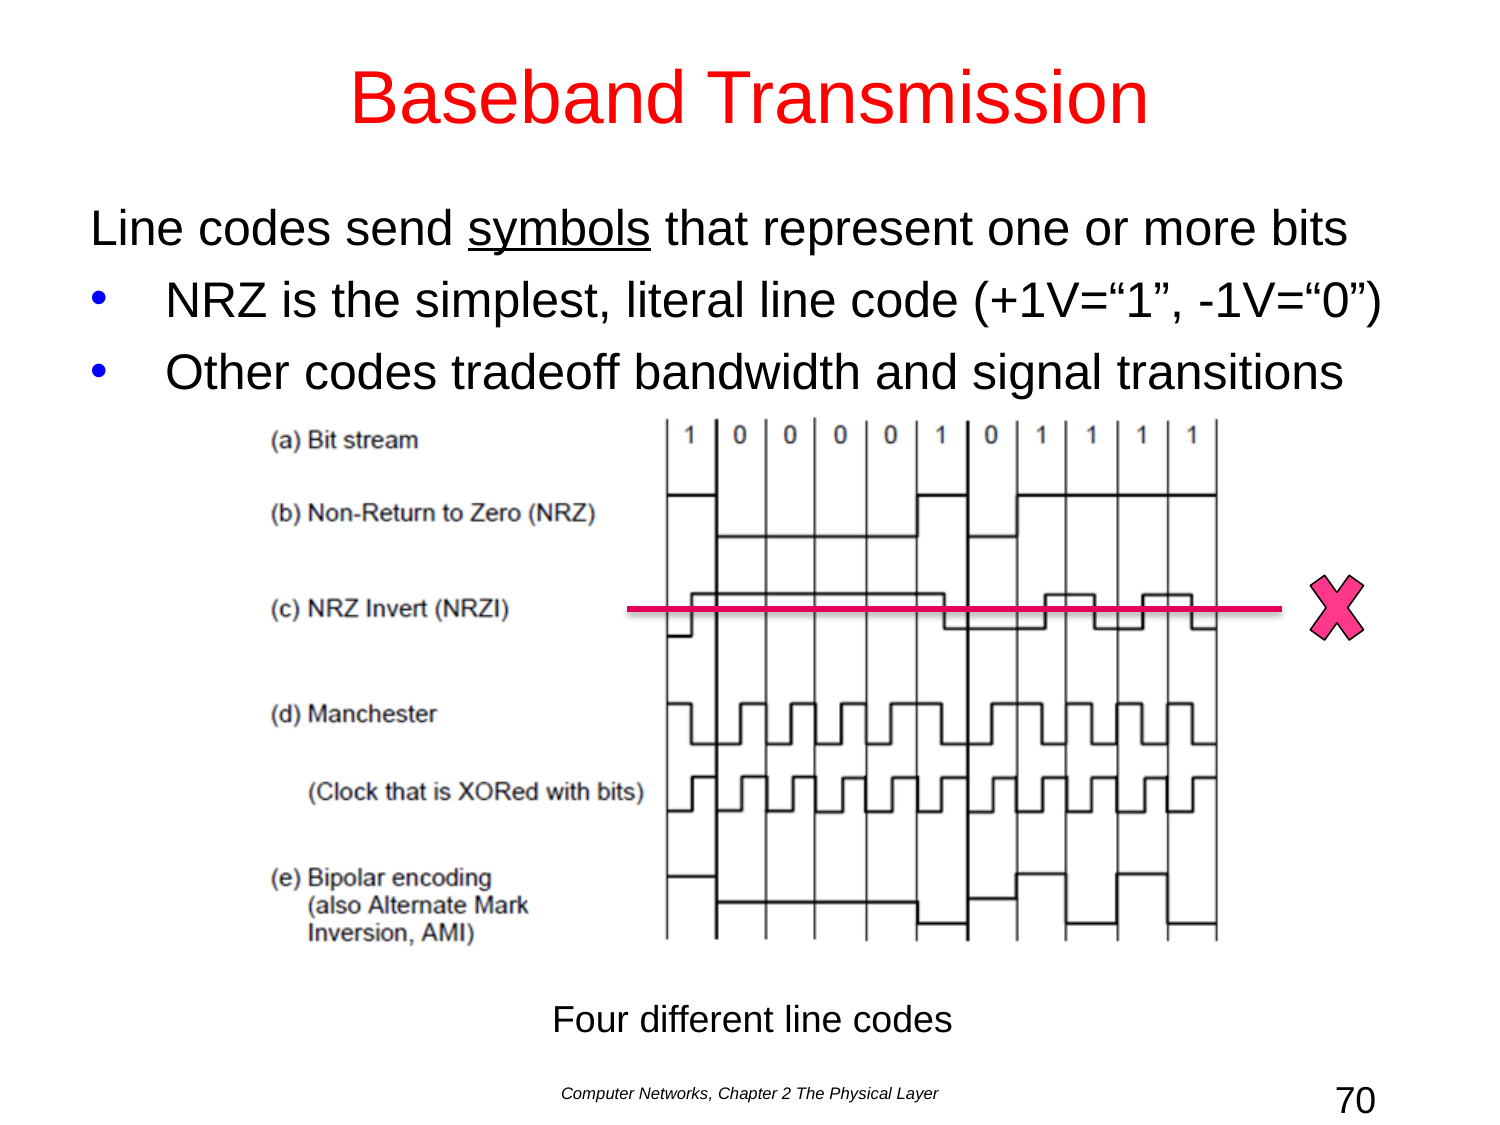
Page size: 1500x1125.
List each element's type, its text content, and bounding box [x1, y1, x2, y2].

title Baseband Transmission [0, 0, 1500, 188]
text_box [1310, 575, 1364, 641]
picture [255, 387, 1250, 973]
text_box Four different line codes [426, 987, 1079, 1048]
footer Computer Networks, Chapter 2 The Physical Layer [0, 1074, 1500, 1125]
list Line codes send symbols that represent one or more bits NRZ is the simplest, literal line code (+1V=“1”, -1V=“0”) Other codes tradeoff bandwidth and signal transitions [75, 187, 1425, 461]
